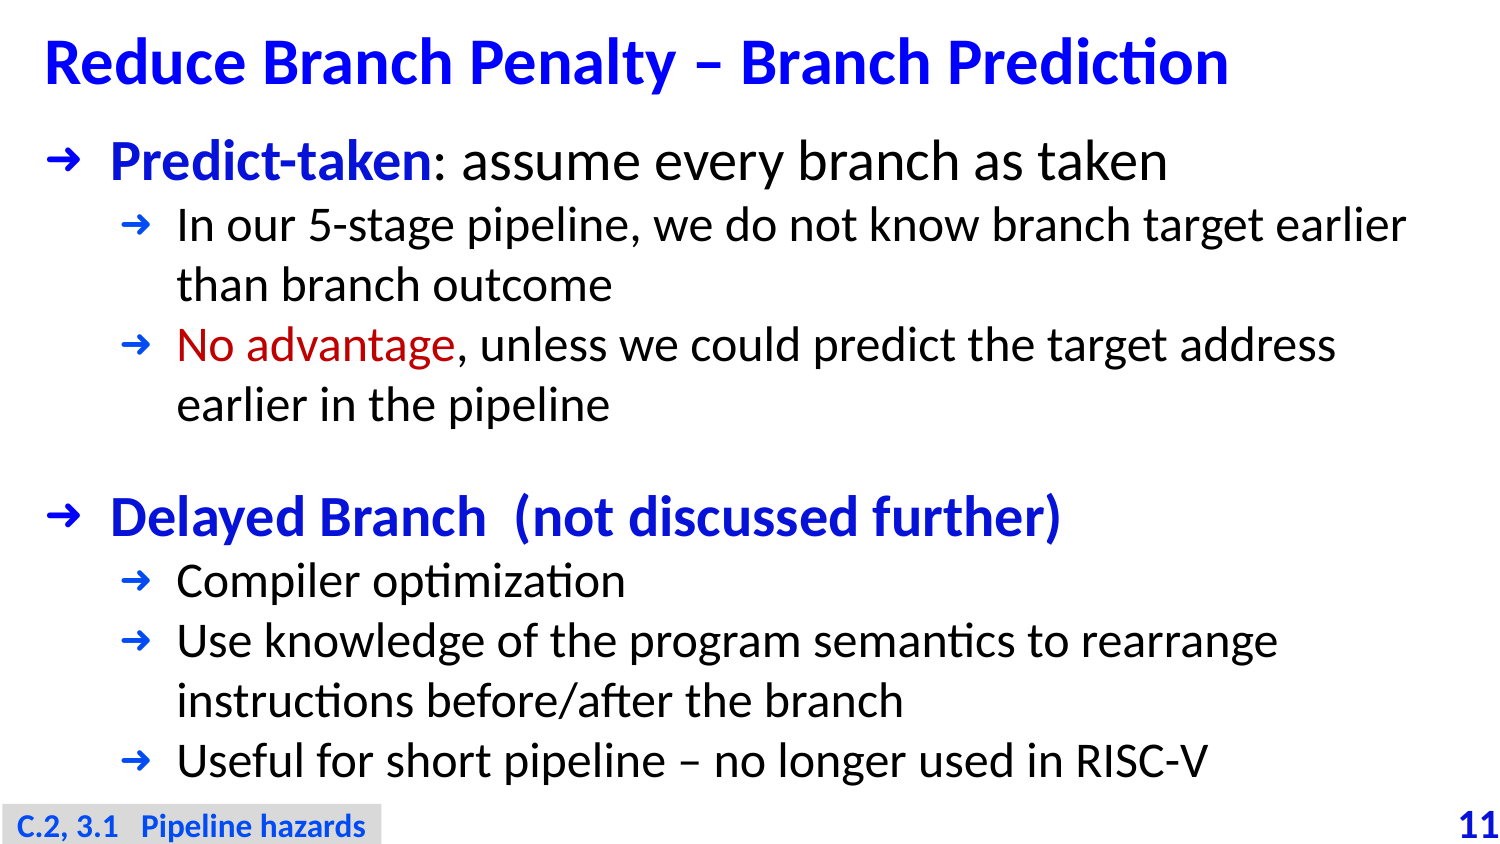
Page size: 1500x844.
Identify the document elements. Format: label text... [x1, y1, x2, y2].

list Predict-taken: assume every branch as taken In our 5-stage pipeline, we do not know branch target earlier than branch outcome No advantage, unless we could predict the target address earlier in the pipeline Delayed Branch (not discussed further) Compiler optimization Use knowledge of the program semantics to rearrange instructions before/after the branch Useful for short pipeline – no longer used in RISC-V [29, 117, 1470, 825]
title Reduce Branch Penalty – Branch Prediction [29, 9, 1471, 107]
text_box C.2, 3.1 Pipeline hazards [2, 803, 382, 844]
